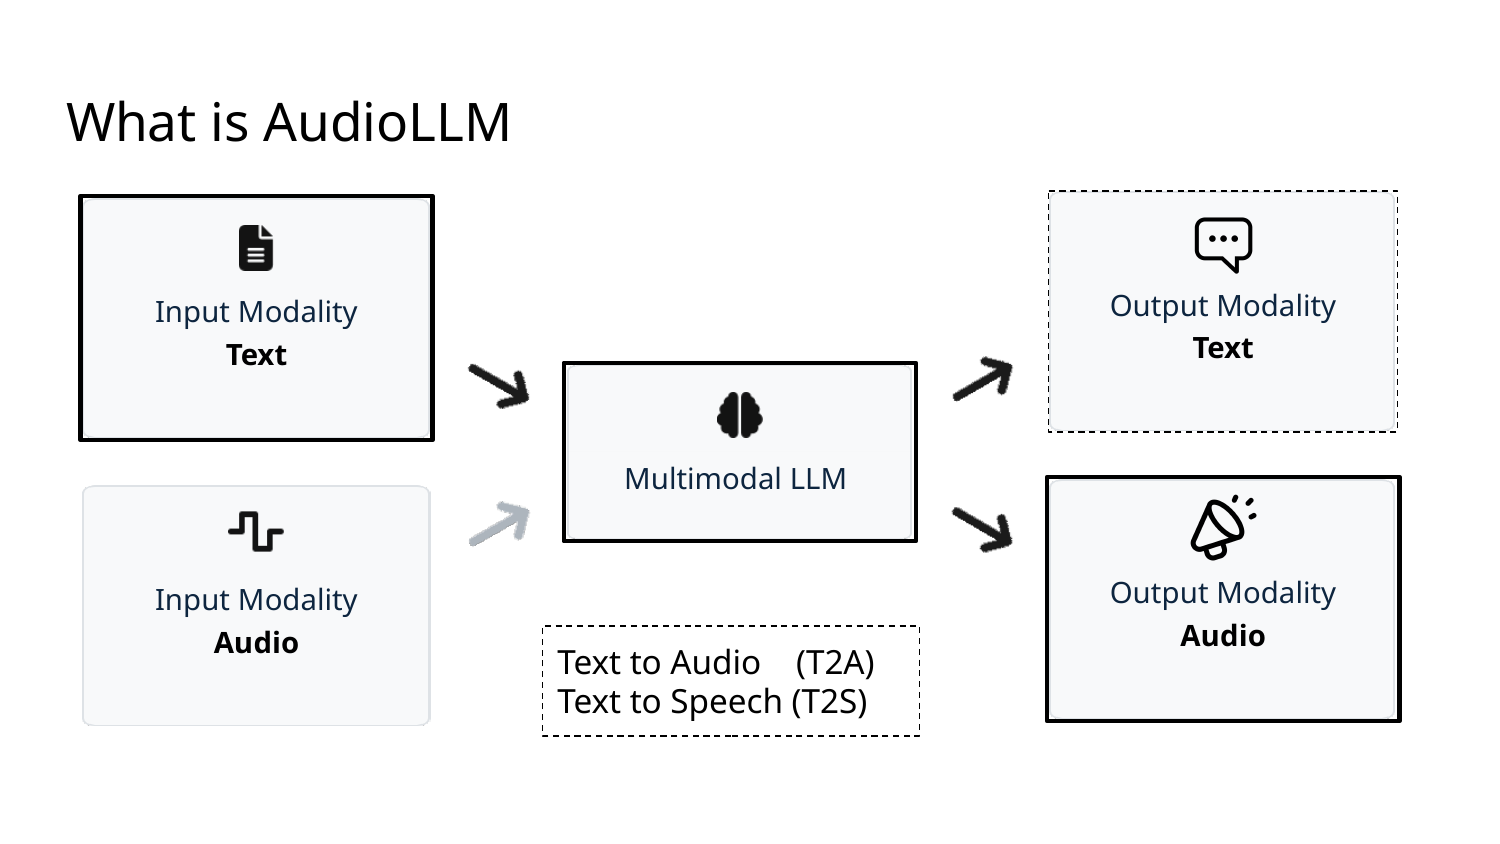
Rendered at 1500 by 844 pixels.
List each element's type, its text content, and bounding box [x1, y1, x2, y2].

picture [1049, 479, 1398, 719]
picture [451, 336, 544, 429]
picture [452, 481, 545, 573]
text_box Text to Audio (T2A) Text to Speech (T2S) [542, 625, 920, 736]
picture [935, 480, 1027, 573]
picture [936, 336, 1028, 428]
picture [565, 364, 914, 540]
title What is AudioLLM [51, 72, 1449, 167]
picture [82, 198, 431, 438]
picture [1049, 191, 1398, 432]
picture [82, 485, 431, 726]
